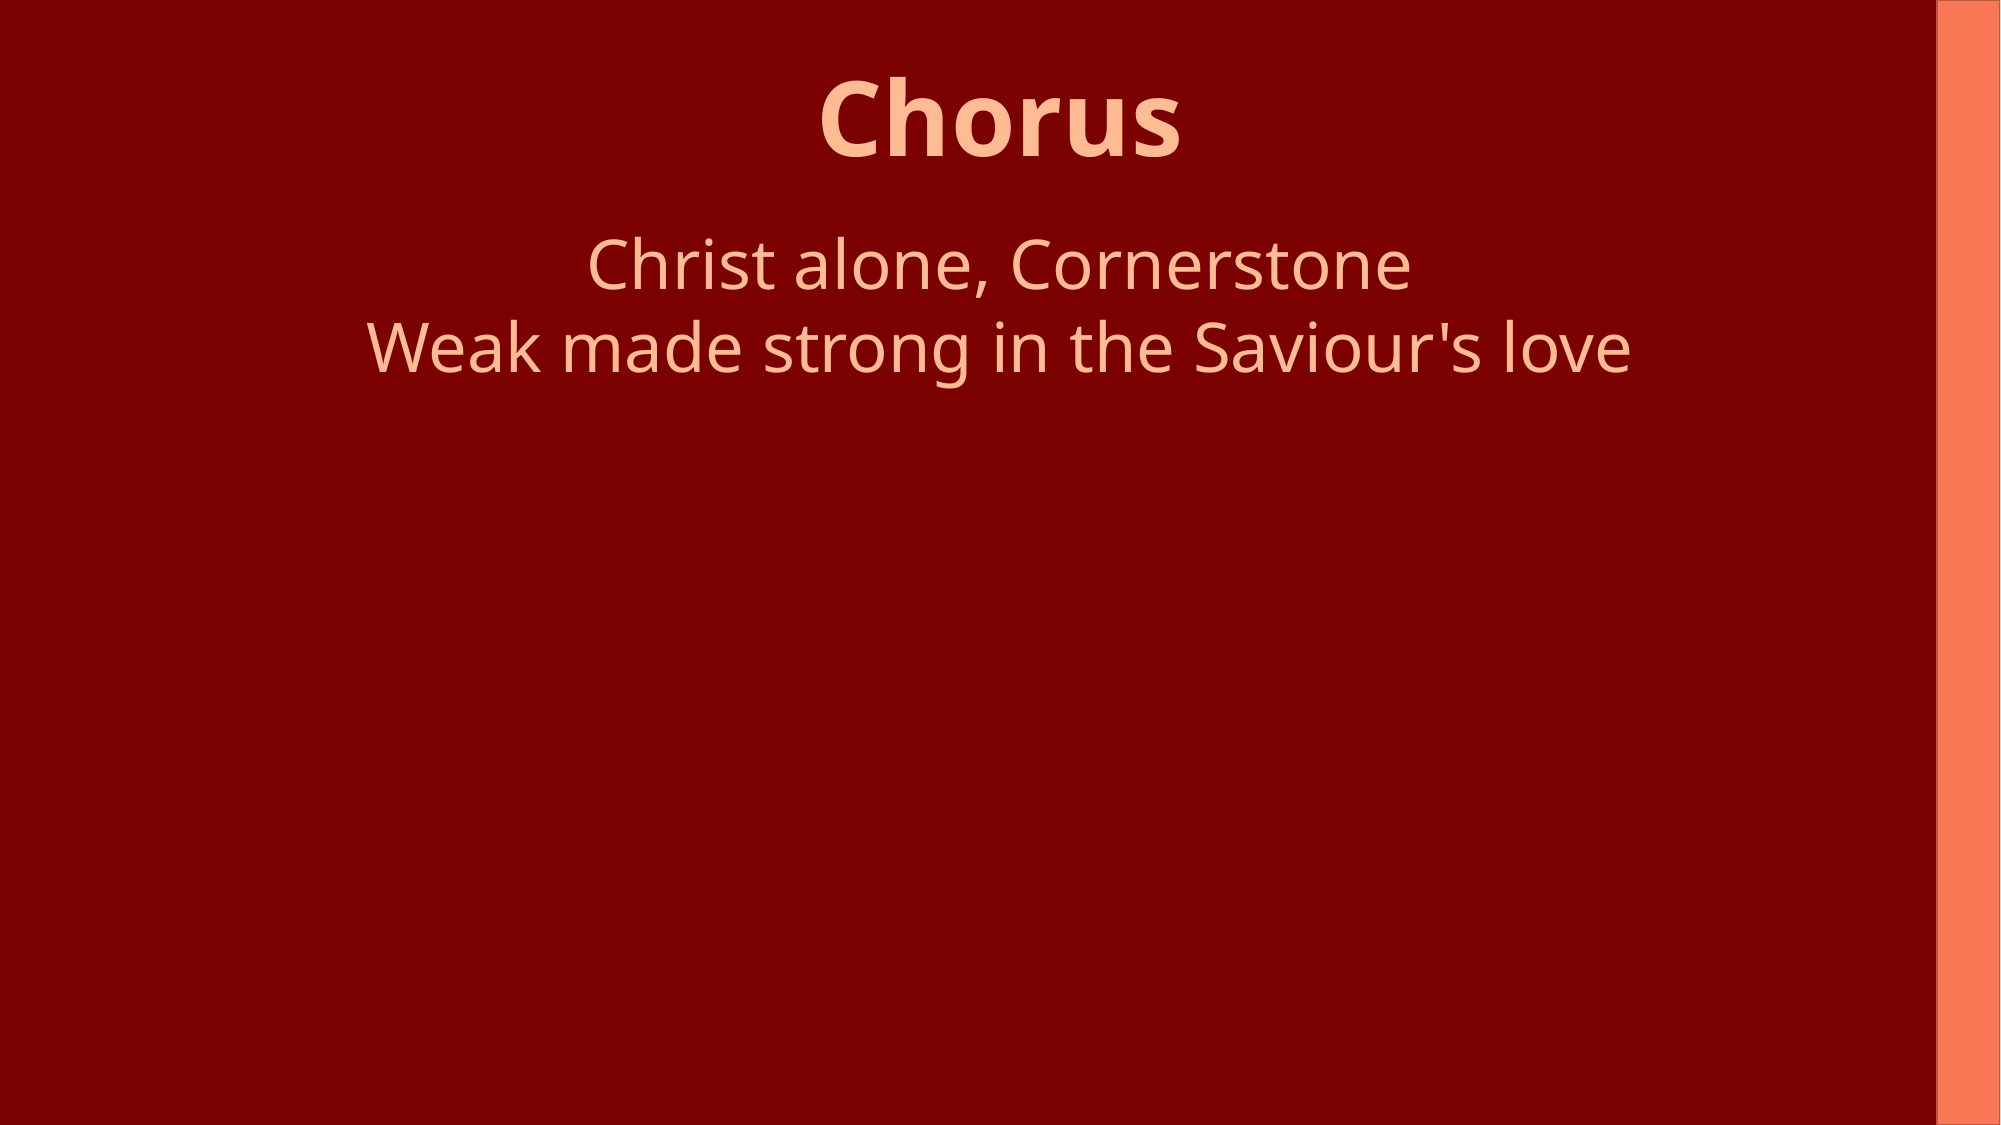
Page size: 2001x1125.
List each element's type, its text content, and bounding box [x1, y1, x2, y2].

text_box Christ alone, Cornerstone Weak made strong in the Saviour's love [99, 213, 1900, 476]
text_box Chorus [99, 44, 1900, 185]
